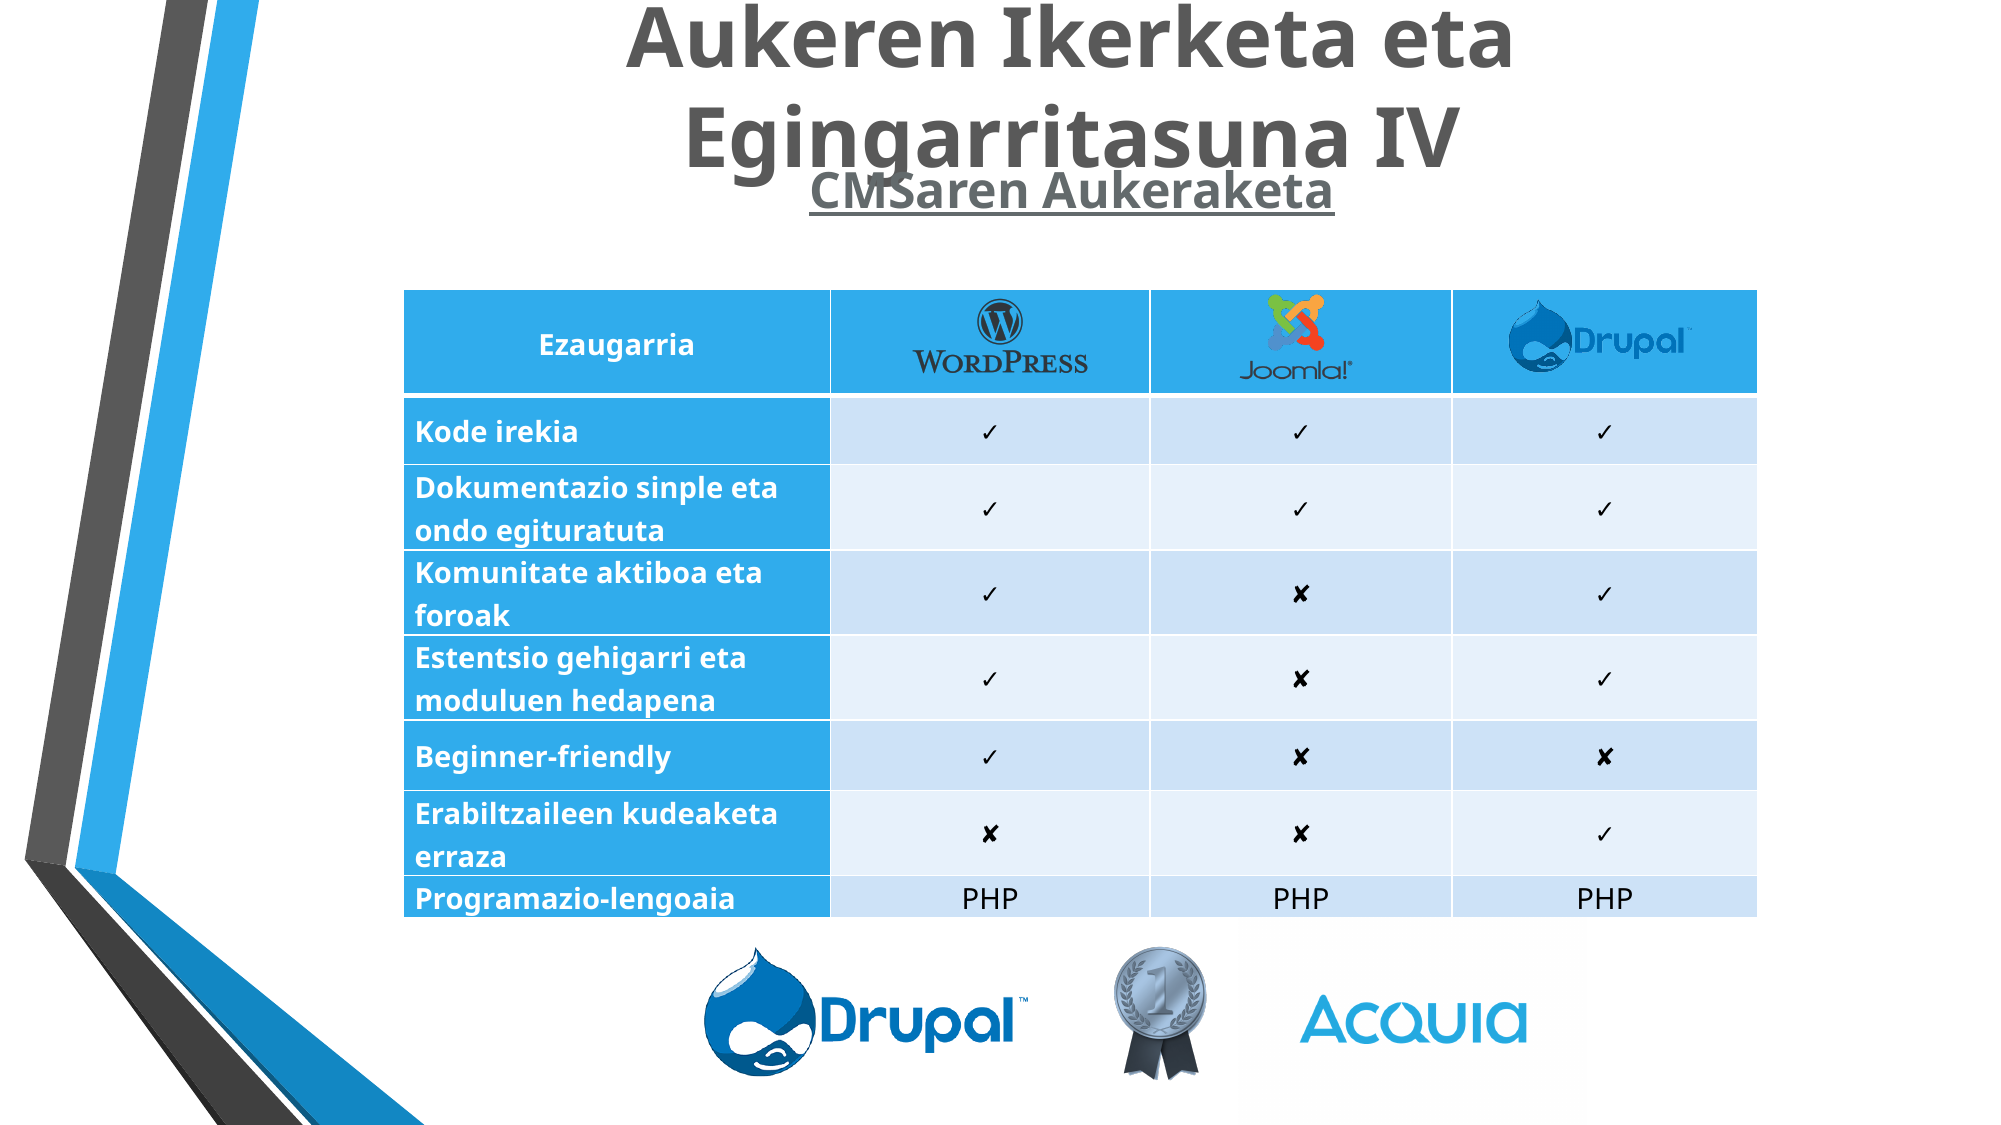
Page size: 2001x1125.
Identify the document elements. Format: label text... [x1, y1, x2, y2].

picture [1066, 937, 1238, 1088]
table_header [1380, 290, 1451, 393]
list CMSaren Aukeraketa [772, 141, 1372, 235]
table_header [831, 290, 889, 393]
table_cell ✘ [831, 791, 1149, 875]
table_cell ✓ [1453, 465, 1757, 549]
table_cell Programazio-lengoaia [404, 876, 830, 917]
table_cell ✘ [1151, 551, 1451, 634]
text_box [1238, 916, 1587, 1125]
table_cell ✓ [1453, 636, 1757, 719]
table_cell ✓ [1151, 465, 1451, 549]
picture [1481, 298, 1712, 374]
table_cell ✘ [1453, 721, 1757, 790]
table_cell ✓ [831, 721, 1149, 790]
table_cell ✘ [1151, 791, 1451, 875]
table_cell ✘ [1151, 636, 1451, 719]
table_header [1110, 290, 1149, 393]
table_cell Erabiltzaileen kudeaketa erraza [404, 791, 830, 875]
table_cell ✓ [831, 465, 1149, 549]
table_header [1453, 290, 1757, 393]
table_header Ezaugarria [404, 290, 830, 393]
table_cell Beginner-friendly [404, 721, 830, 790]
table_cell ✓ [1453, 791, 1757, 875]
table_cell PHP [831, 876, 1149, 917]
table_cell PHP [1151, 876, 1451, 917]
table_cell ✓ [831, 636, 1149, 719]
table_cell Kode irekia [404, 398, 830, 464]
table_cell Komunitate aktiboa eta foroak [404, 551, 830, 634]
title Aukeren Ikerketa eta Egingarritasuna IV [296, 0, 1849, 189]
table_cell ✘ [1151, 721, 1451, 790]
table_cell ✓ [1151, 398, 1451, 464]
table_cell ✓ [1453, 551, 1757, 634]
picture [655, 946, 1063, 1079]
table_cell Estentsio gehigarri eta moduluen hedapena [404, 636, 830, 719]
table_header [1151, 290, 1211, 393]
picture [889, 276, 1110, 396]
table_cell PHP [1453, 876, 1757, 917]
table_cell ✓ [1453, 398, 1757, 464]
table_cell ✓ [831, 398, 1149, 464]
table_cell Dokumentazio sinple eta ondo egituratuta [404, 465, 830, 549]
picture [1211, 266, 1380, 406]
table_cell ✓ [831, 551, 1149, 634]
